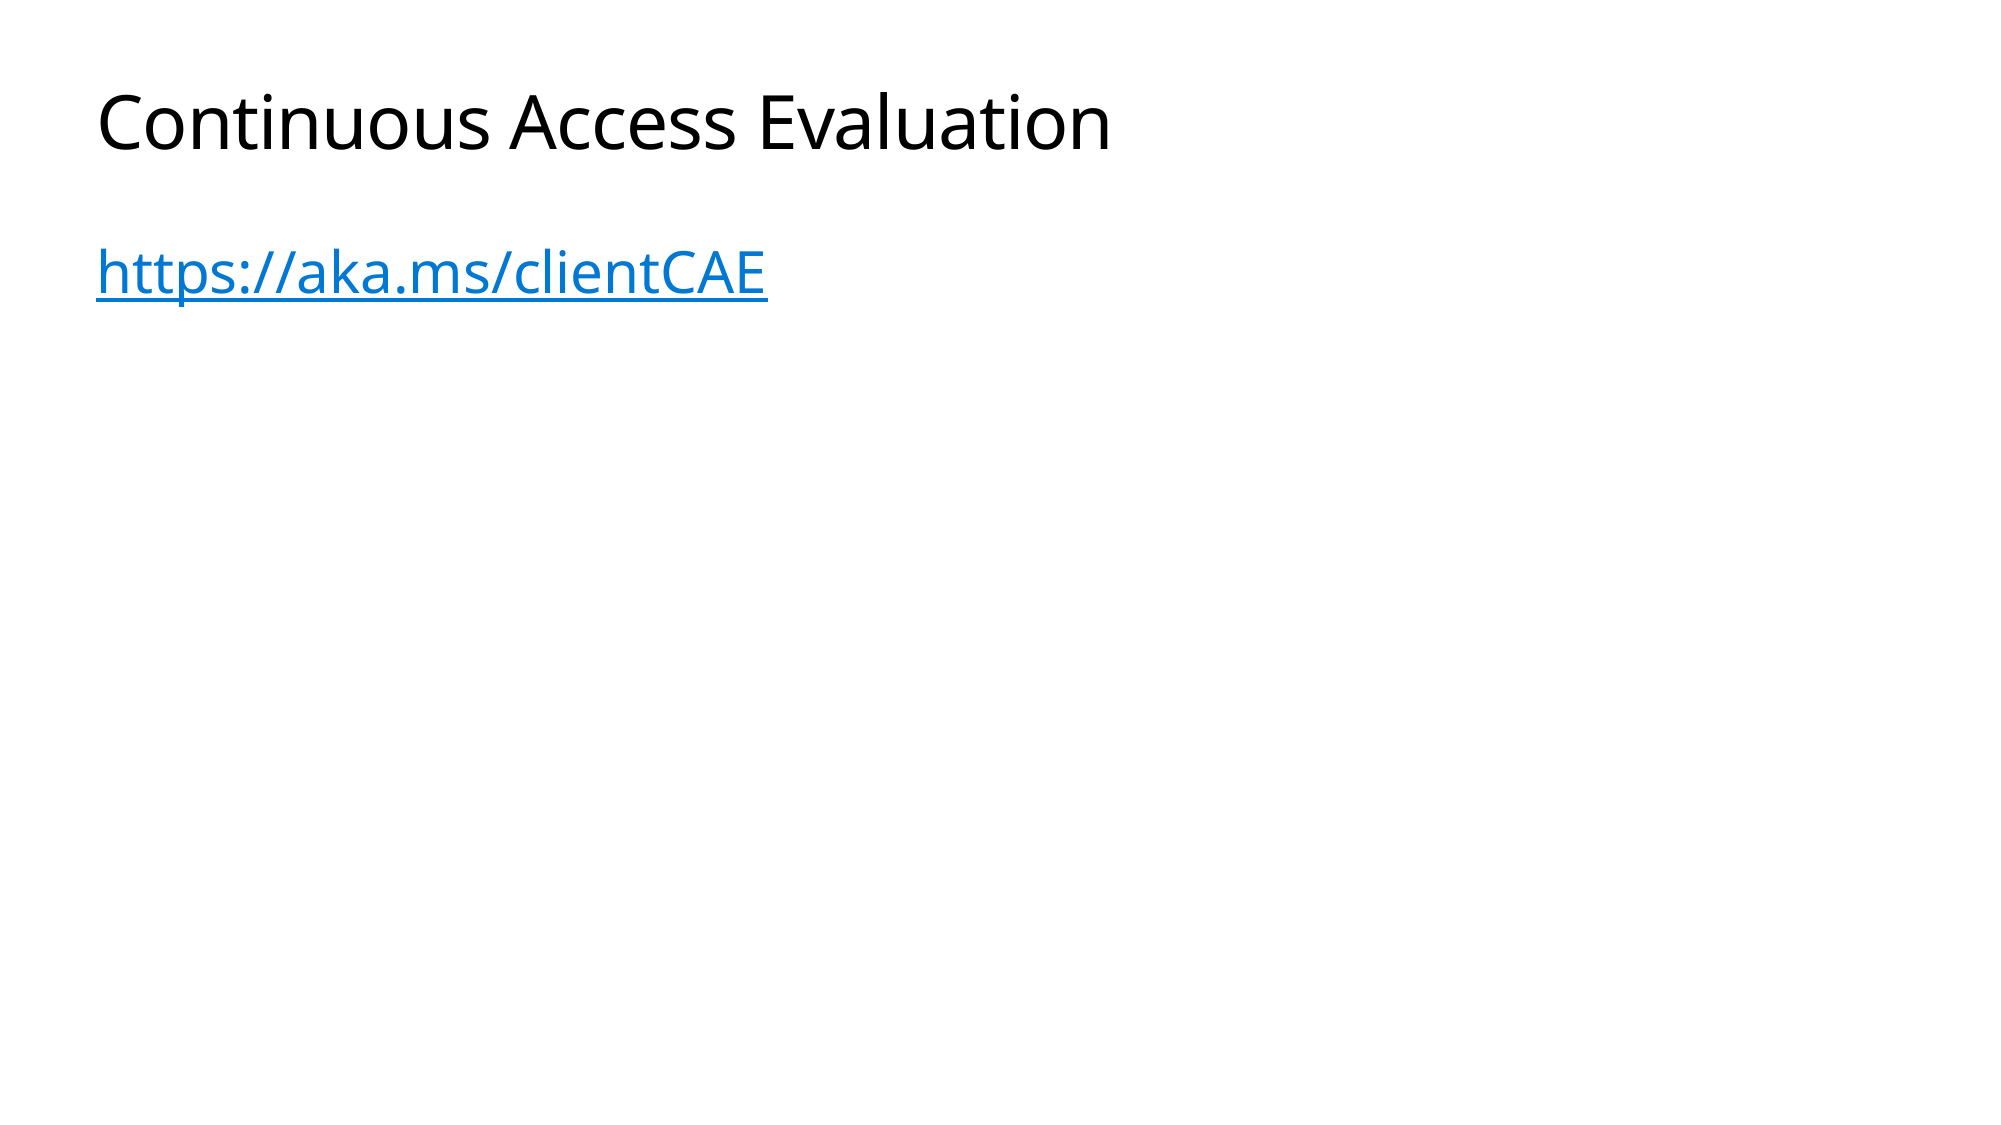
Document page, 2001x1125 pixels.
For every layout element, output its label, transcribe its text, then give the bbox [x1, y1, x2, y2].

title Continuous Access Evaluation [96, 75, 1904, 166]
list https://aka.ms/clientCAE [96, 235, 1904, 391]
